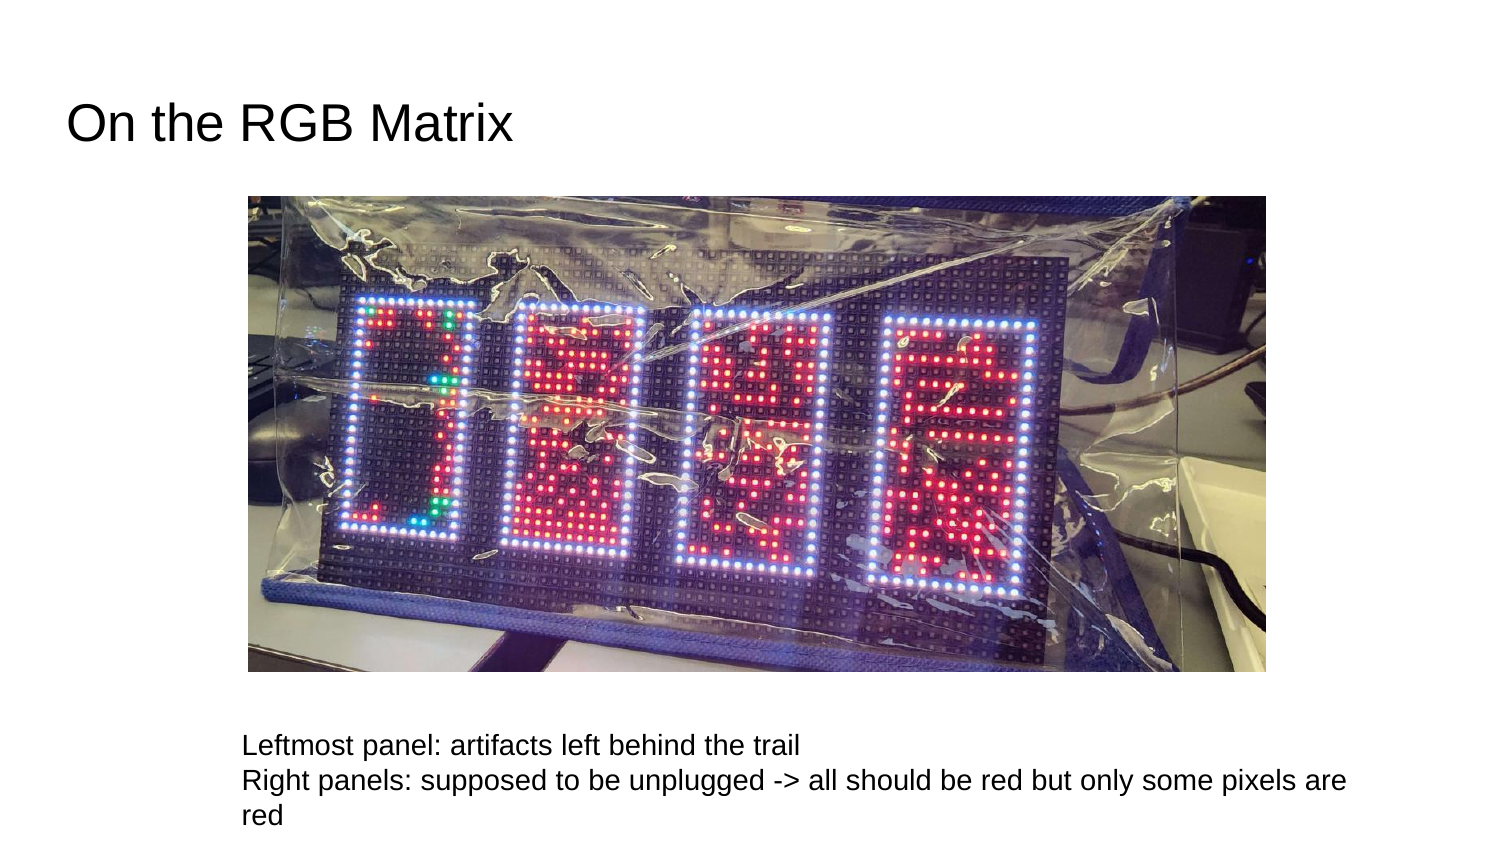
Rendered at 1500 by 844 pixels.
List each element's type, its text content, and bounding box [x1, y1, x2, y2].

text_box Leftmost panel: artifacts left behind the trail Right panels: supposed to be unplugged -> all should be red but only some pixels are red [226, 711, 1406, 844]
picture [248, 196, 1266, 672]
title On the RGB Matrix [51, 72, 1449, 167]
